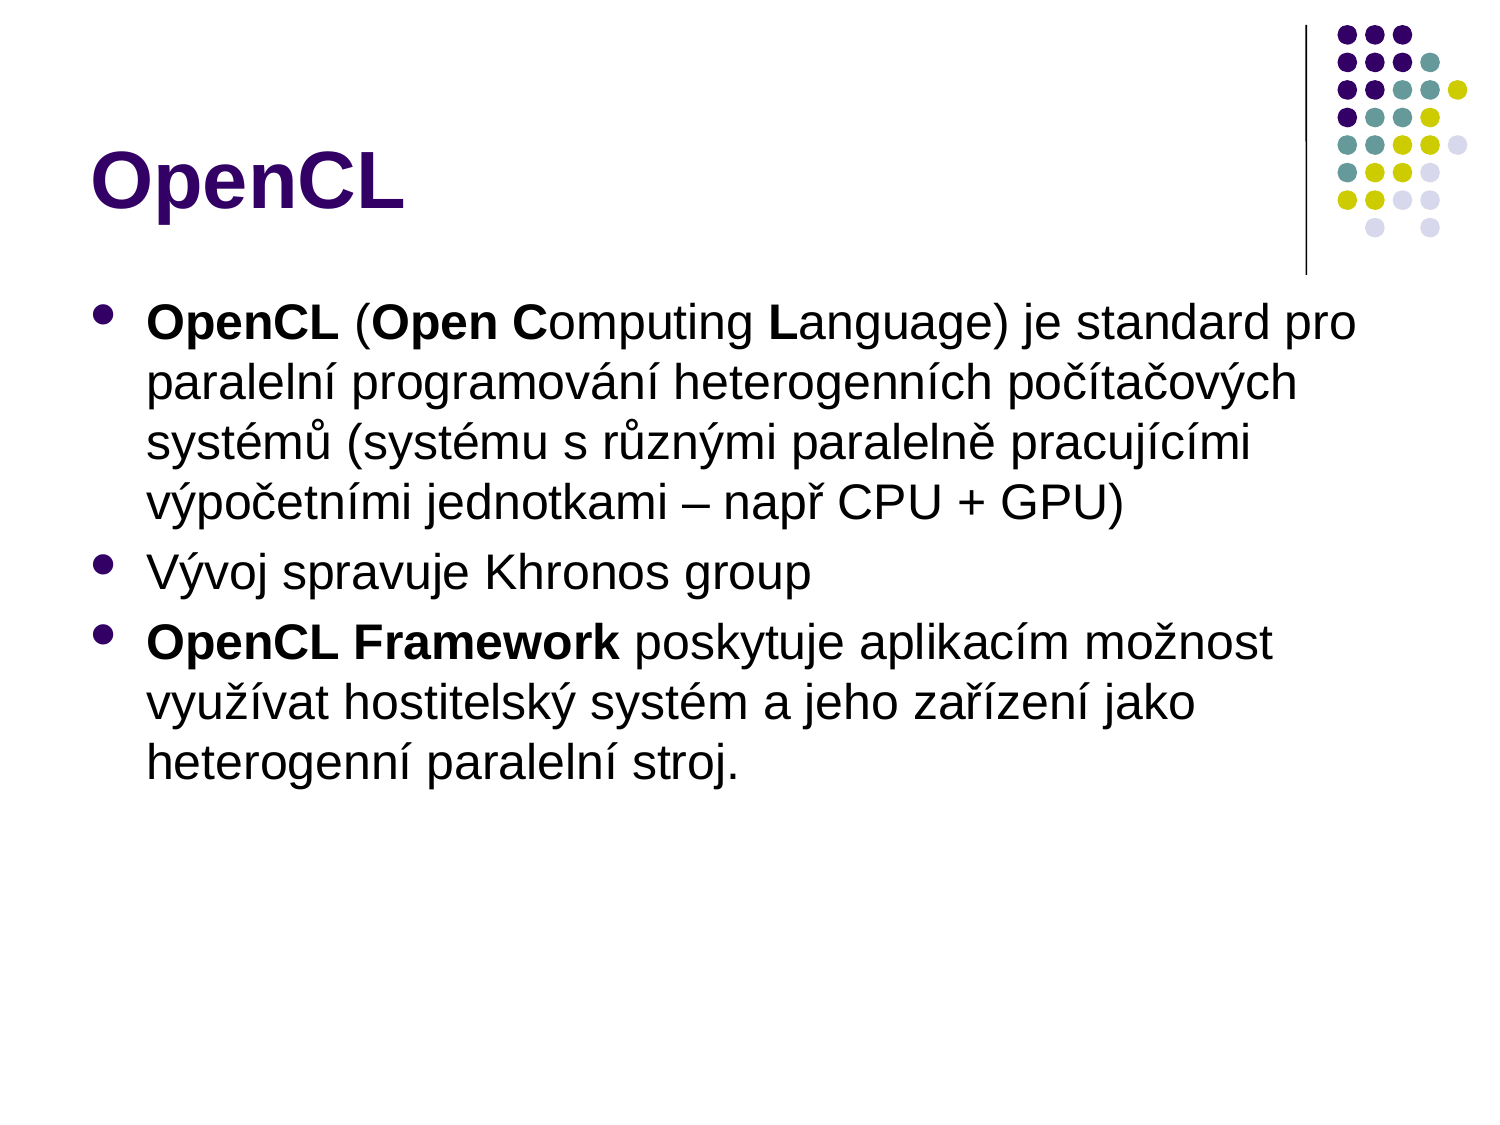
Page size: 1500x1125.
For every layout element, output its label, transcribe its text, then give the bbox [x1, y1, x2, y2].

list OpenCL (Open Computing Language) je standard pro paralelní programování heterogenních počítačových systémů (systému s různými paralelně pracujícími výpočetními jednotkami – např CPU + GPU) Vývoj spravuje Khronos group OpenCL Framework poskytuje aplikacím možnost využívat hostitelský systém a jeho zařízení jako heterogenní paralelní stroj. [75, 282, 1425, 1006]
title OpenCL [75, 20, 1313, 233]
